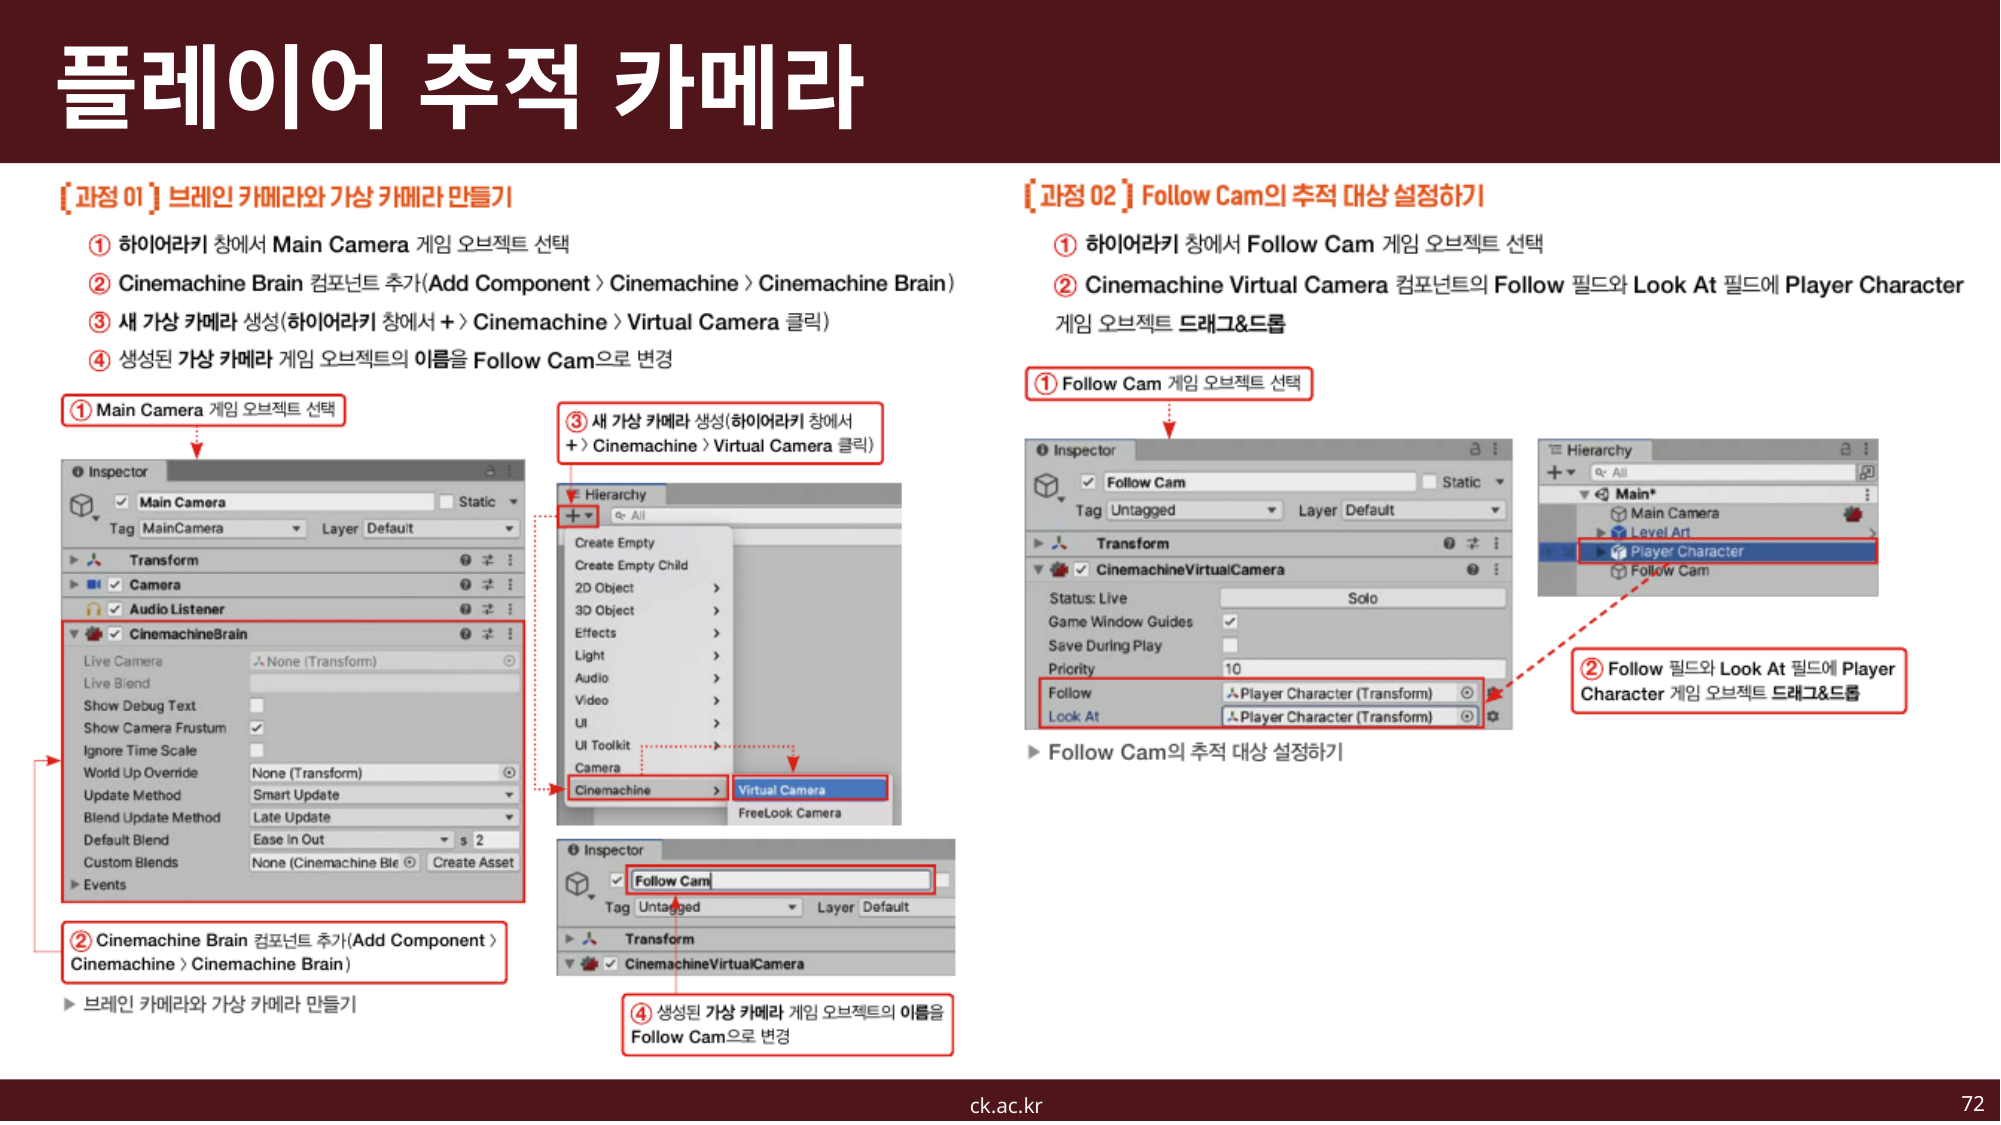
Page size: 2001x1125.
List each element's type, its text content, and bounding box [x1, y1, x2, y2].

picture [1003, 171, 1976, 774]
picture [24, 169, 969, 1064]
footer ck.ac.kr [949, 1084, 1064, 1125]
title 플레이어 추적 카메라 [39, 34, 1289, 149]
slide_number 72 [1911, 1083, 2000, 1125]
